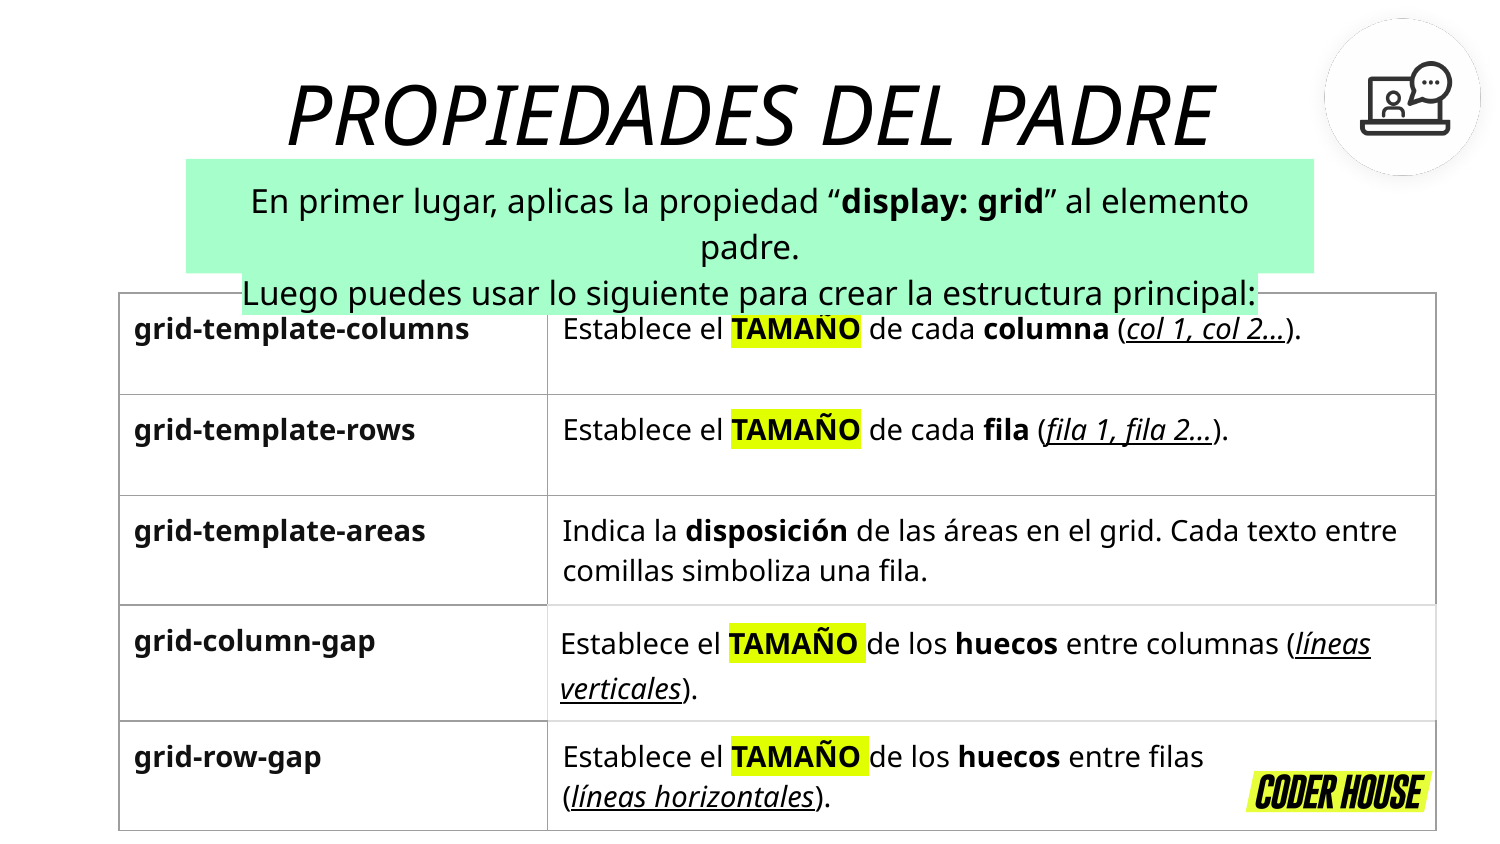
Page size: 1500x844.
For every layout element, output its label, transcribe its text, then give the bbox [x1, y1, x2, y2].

picture [1305, 0, 1500, 195]
table_header Establece el TAMAÑO de cada columna (col 1, col 2...). [548, 294, 1435, 394]
table_header grid-template-columns [120, 294, 547, 394]
picture [1241, 764, 1437, 819]
table_cell grid-column-gap [120, 606, 547, 720]
table_cell grid-template-rows [120, 395, 547, 495]
table_cell Indica la disposición de las áreas en el grid. Cada texto entre comillas simboliza una fila. [548, 496, 1435, 604]
text_box En primer lugar, aplicas la propiedad “display: grid” al elemento padre. Luego puedes usar lo siguiente para crear la estructura principal: [185, 158, 1315, 274]
table_cell grid-template-areas [120, 496, 547, 604]
table_cell Establece el TAMAÑO de cada fila (fila 1, fila 2...). [548, 395, 1435, 495]
table_cell Establece el TAMAÑO de los huecos entre filas (líneas horizontales). [548, 722, 1435, 830]
table_cell Establece el TAMAÑO de los huecos entre columnas (líneas verticales). [548, 606, 1435, 720]
text_box PROPIEDADES DEL PADRE [105, 31, 1299, 147]
table_cell grid-row-gap [120, 722, 547, 830]
